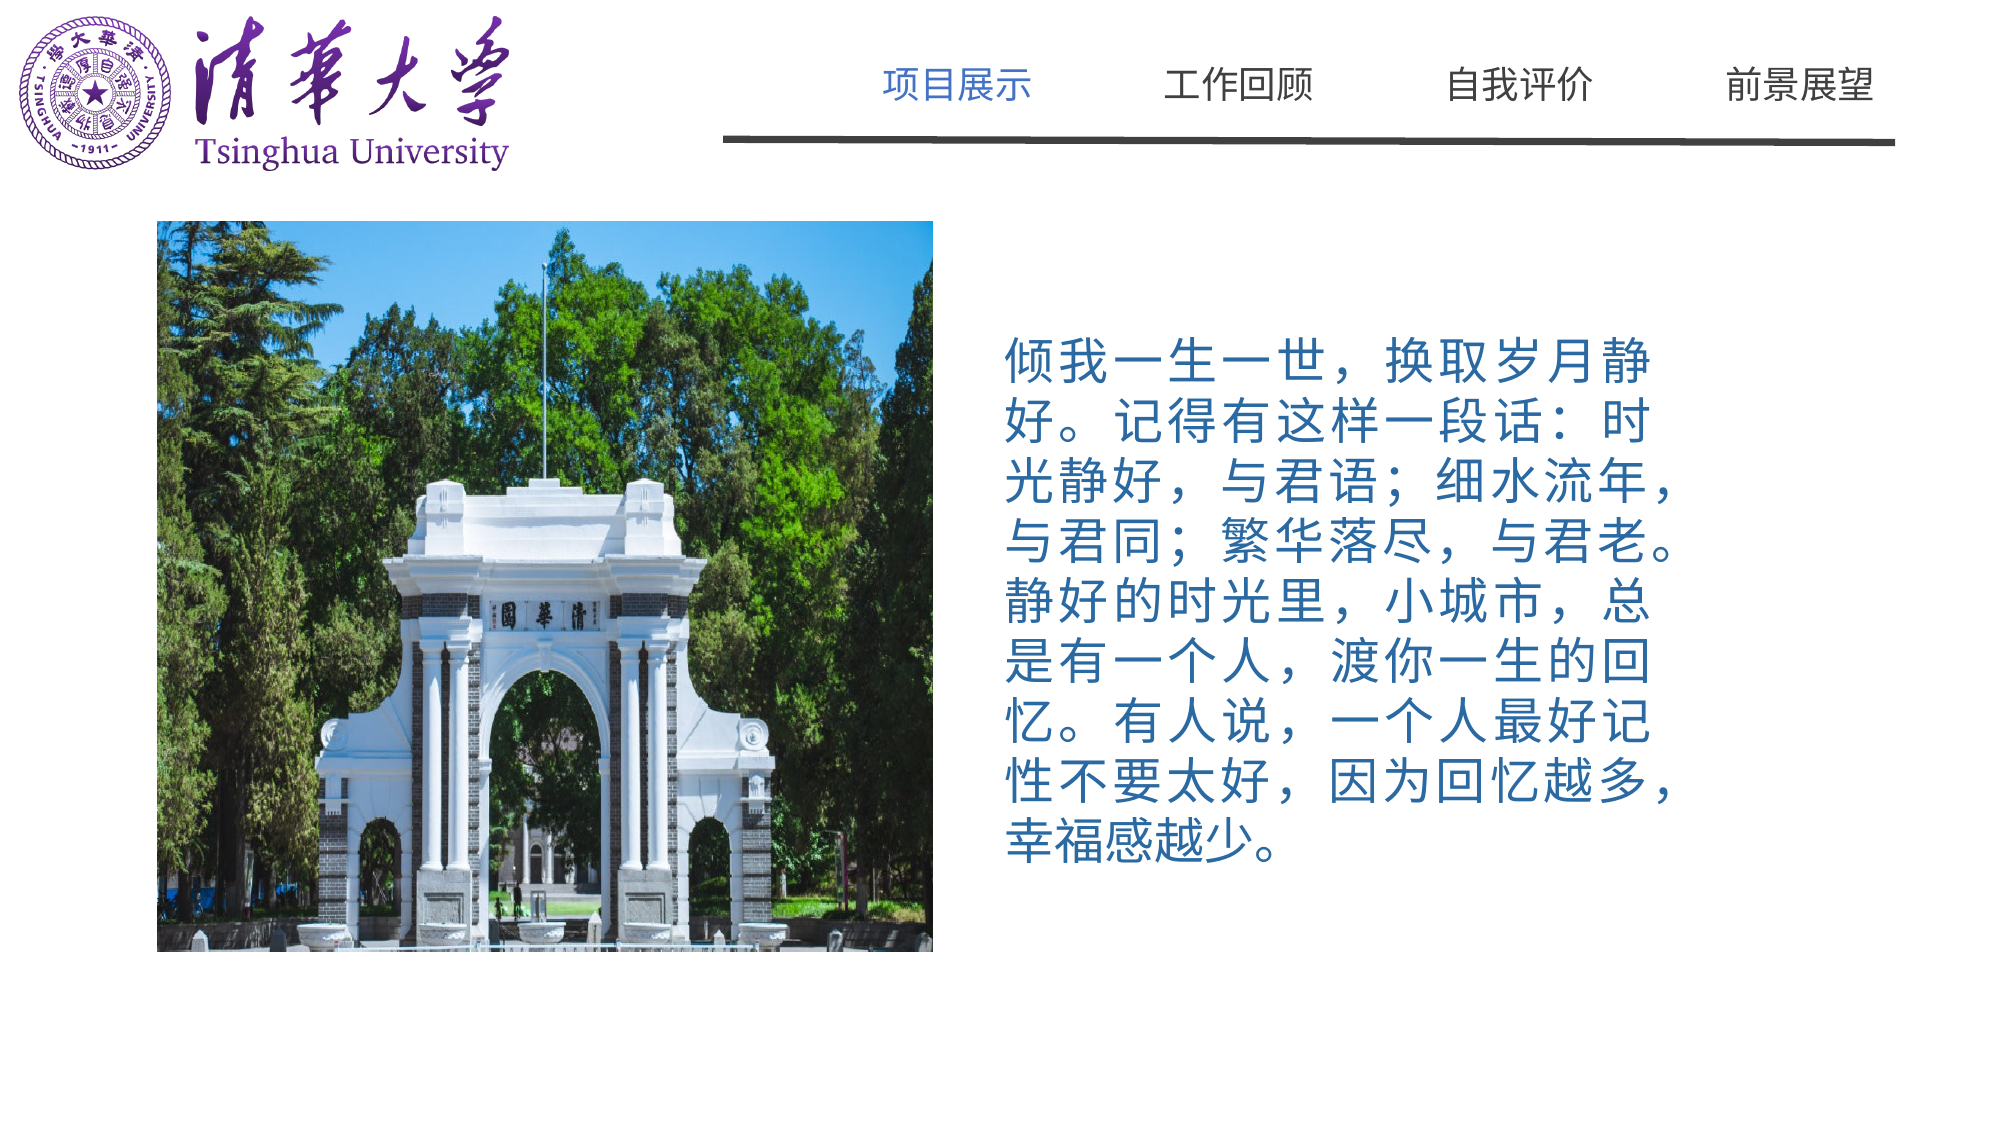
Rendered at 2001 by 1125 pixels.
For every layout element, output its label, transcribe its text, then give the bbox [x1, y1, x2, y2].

text_box 自我评价 [1429, 53, 1615, 113]
picture [19, 16, 509, 171]
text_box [723, 139, 1895, 143]
text_box 倾我一生一世，换取岁月静好。记得有这样一段话：时光静好，与君语；细水流年，与君同；繁华落尽，与君老。 静好的时光里，小城市，总是有一个人，渡你一生的回忆。有人说，一个人最好记性不要太好，因为回忆越多，幸福感越少。 [990, 321, 1667, 877]
text_box 工作回顾 [1148, 53, 1334, 113]
picture [157, 221, 933, 952]
text_box 项目展示 [868, 53, 1053, 113]
text_box 前景展望 [1710, 53, 1895, 113]
